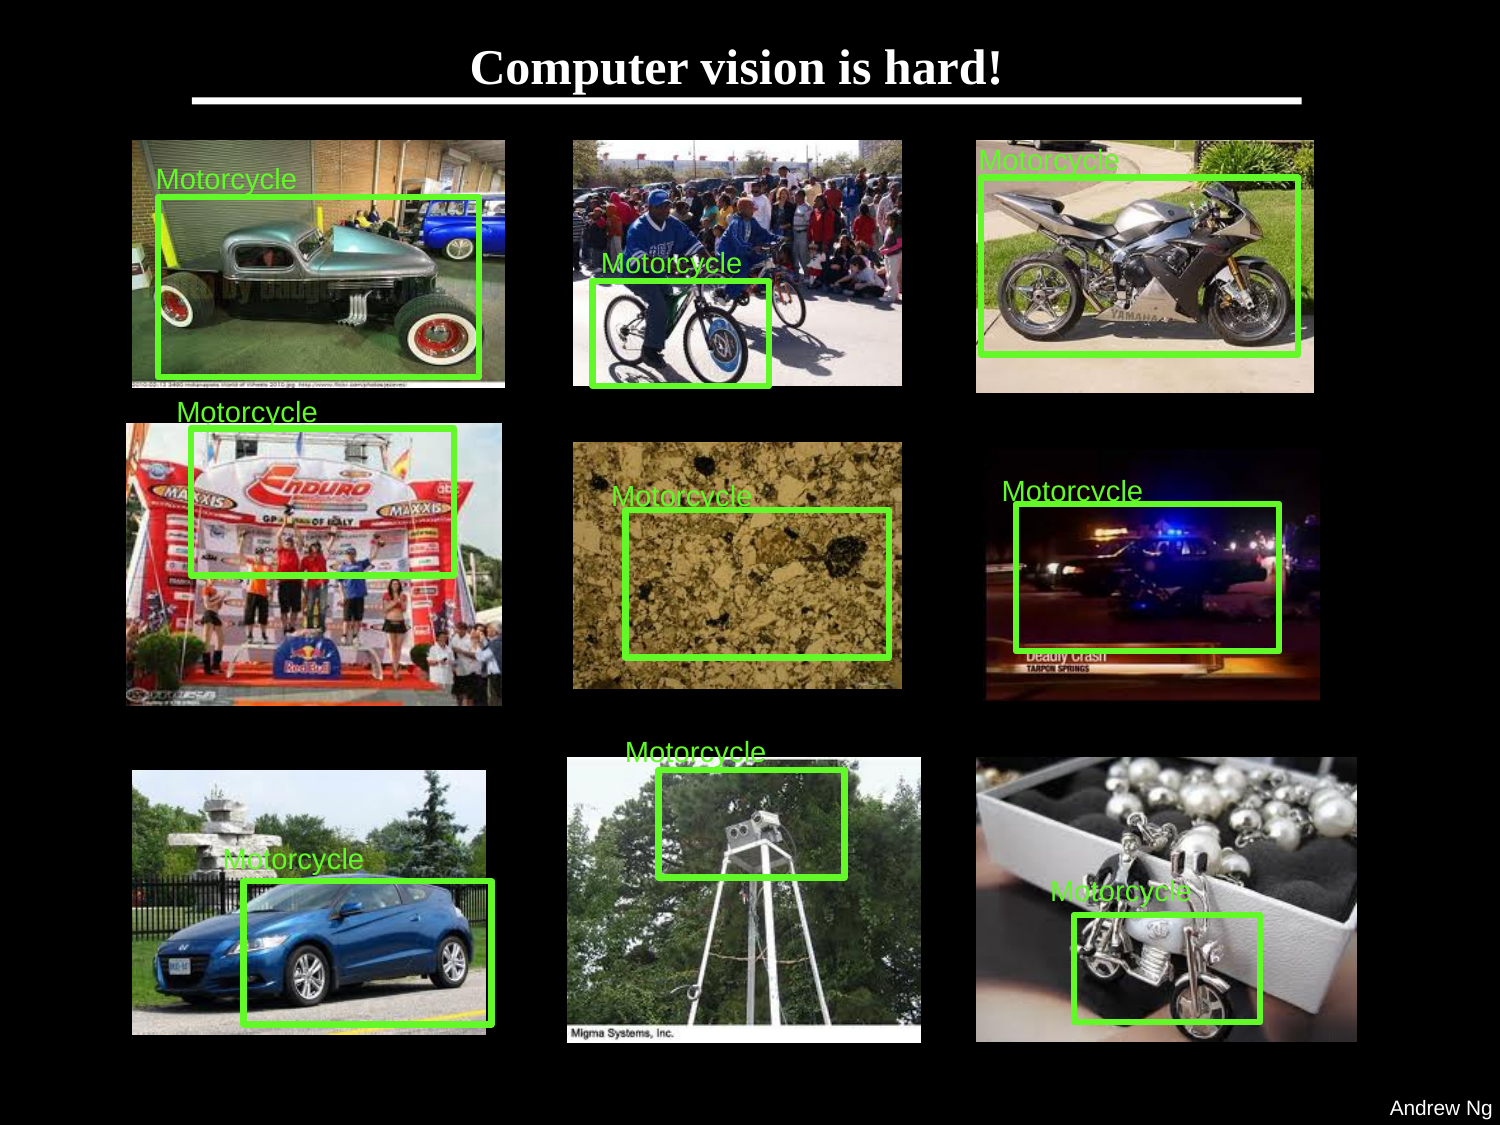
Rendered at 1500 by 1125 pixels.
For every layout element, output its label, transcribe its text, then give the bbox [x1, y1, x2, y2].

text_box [226, 833, 492, 1025]
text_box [1001, 464, 1280, 652]
text_box Computer vision is hard! [173, 39, 1313, 90]
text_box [1070, 864, 1261, 1023]
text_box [611, 469, 889, 658]
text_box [645, 725, 845, 878]
picture [976, 757, 1357, 1042]
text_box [176, 385, 455, 576]
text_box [140, 152, 480, 378]
picture [573, 140, 902, 386]
picture [132, 140, 505, 388]
picture [976, 140, 1314, 393]
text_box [963, 133, 1299, 355]
picture [566, 757, 921, 1044]
picture [573, 442, 902, 689]
picture [982, 448, 1320, 702]
picture [132, 770, 486, 1036]
picture [125, 423, 502, 706]
